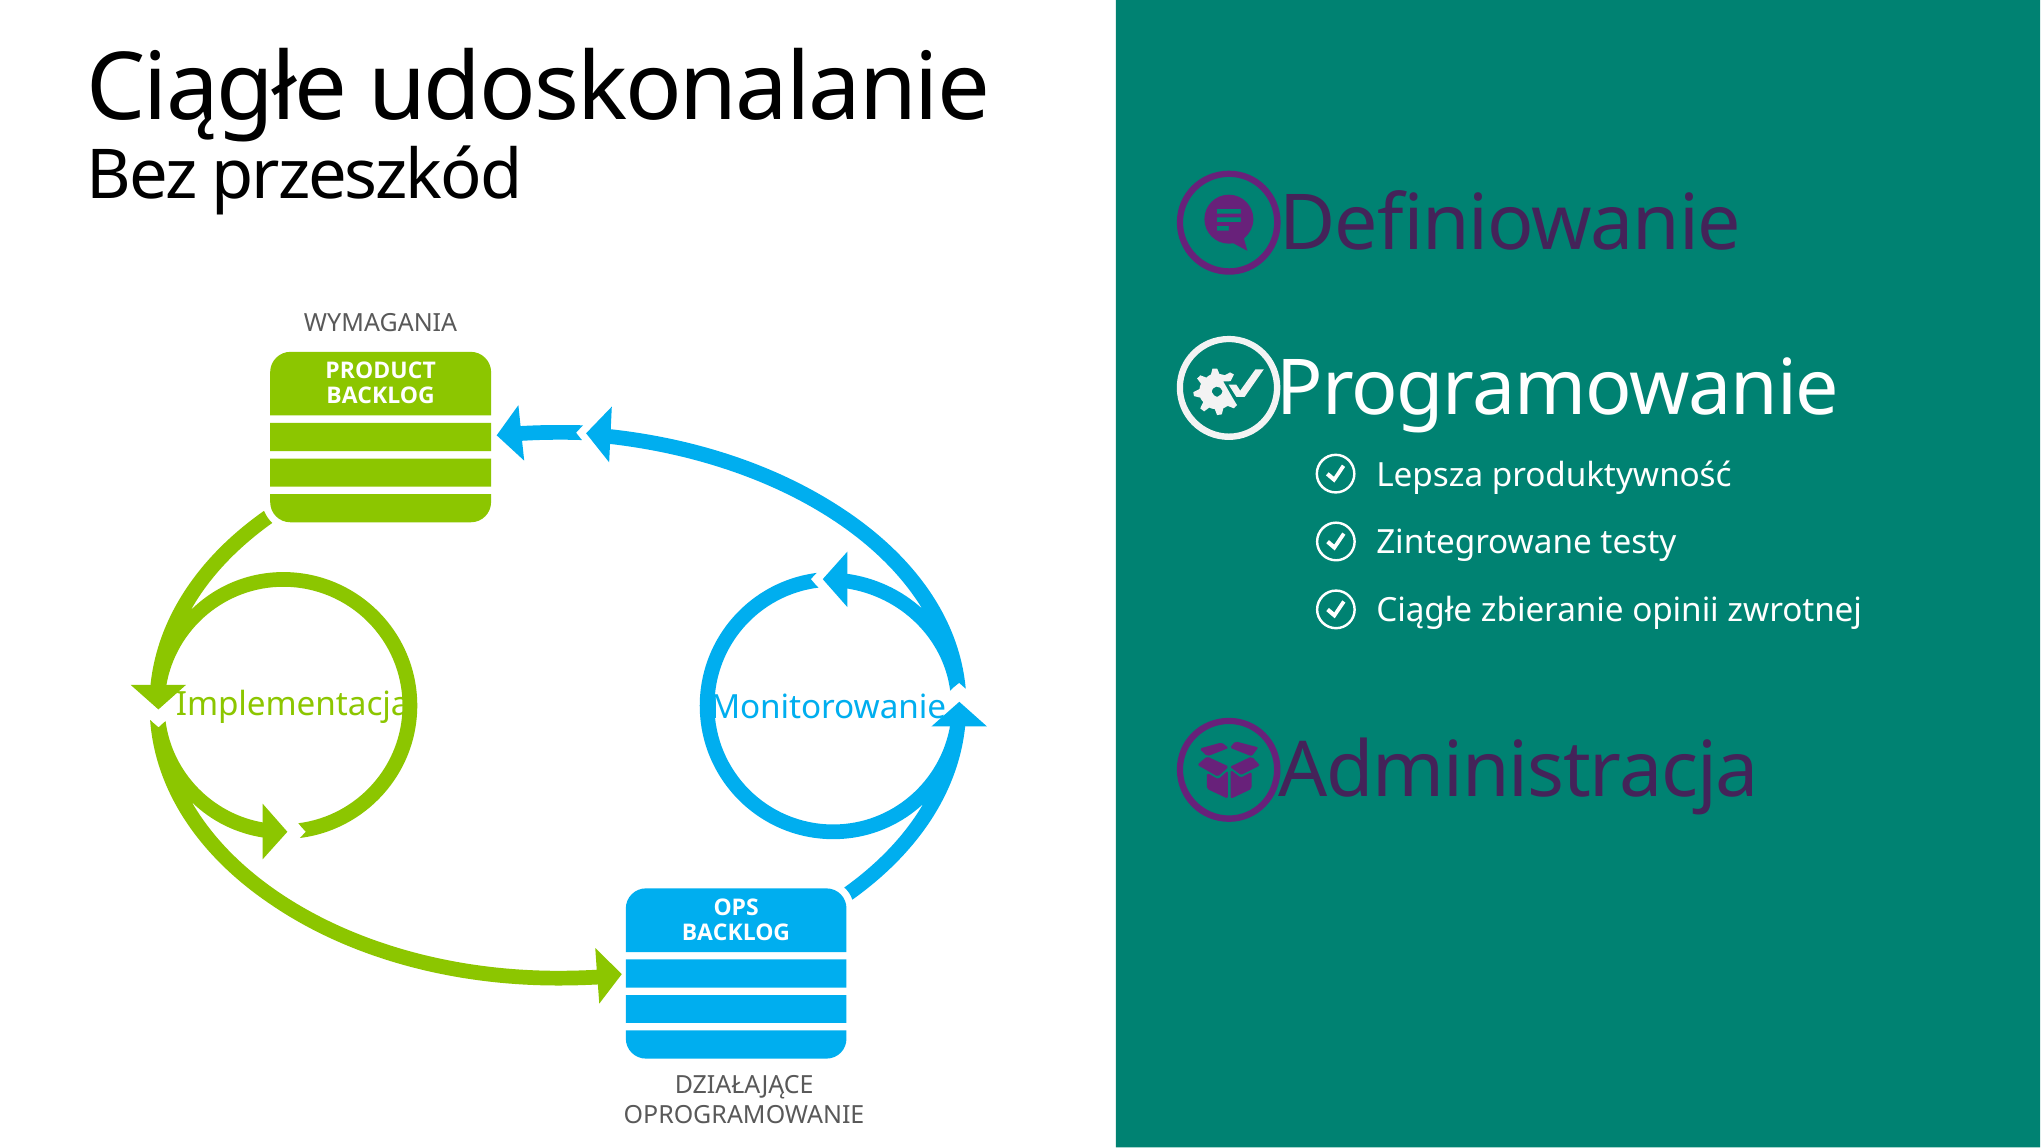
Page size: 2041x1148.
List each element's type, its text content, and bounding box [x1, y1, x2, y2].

text_box Programowanie [1261, 340, 1855, 439]
text_box [1176, 214, 1264, 275]
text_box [1176, 717, 1746, 823]
text_box Ciągłe udoskonalanie Bez przeszkód [86, 38, 1953, 214]
text_box Definiowanie [1264, 214, 1757, 274]
text_box [1176, 335, 1261, 440]
text_box [1115, 0, 2041, 1148]
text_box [130, 305, 988, 1138]
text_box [1315, 445, 1974, 638]
